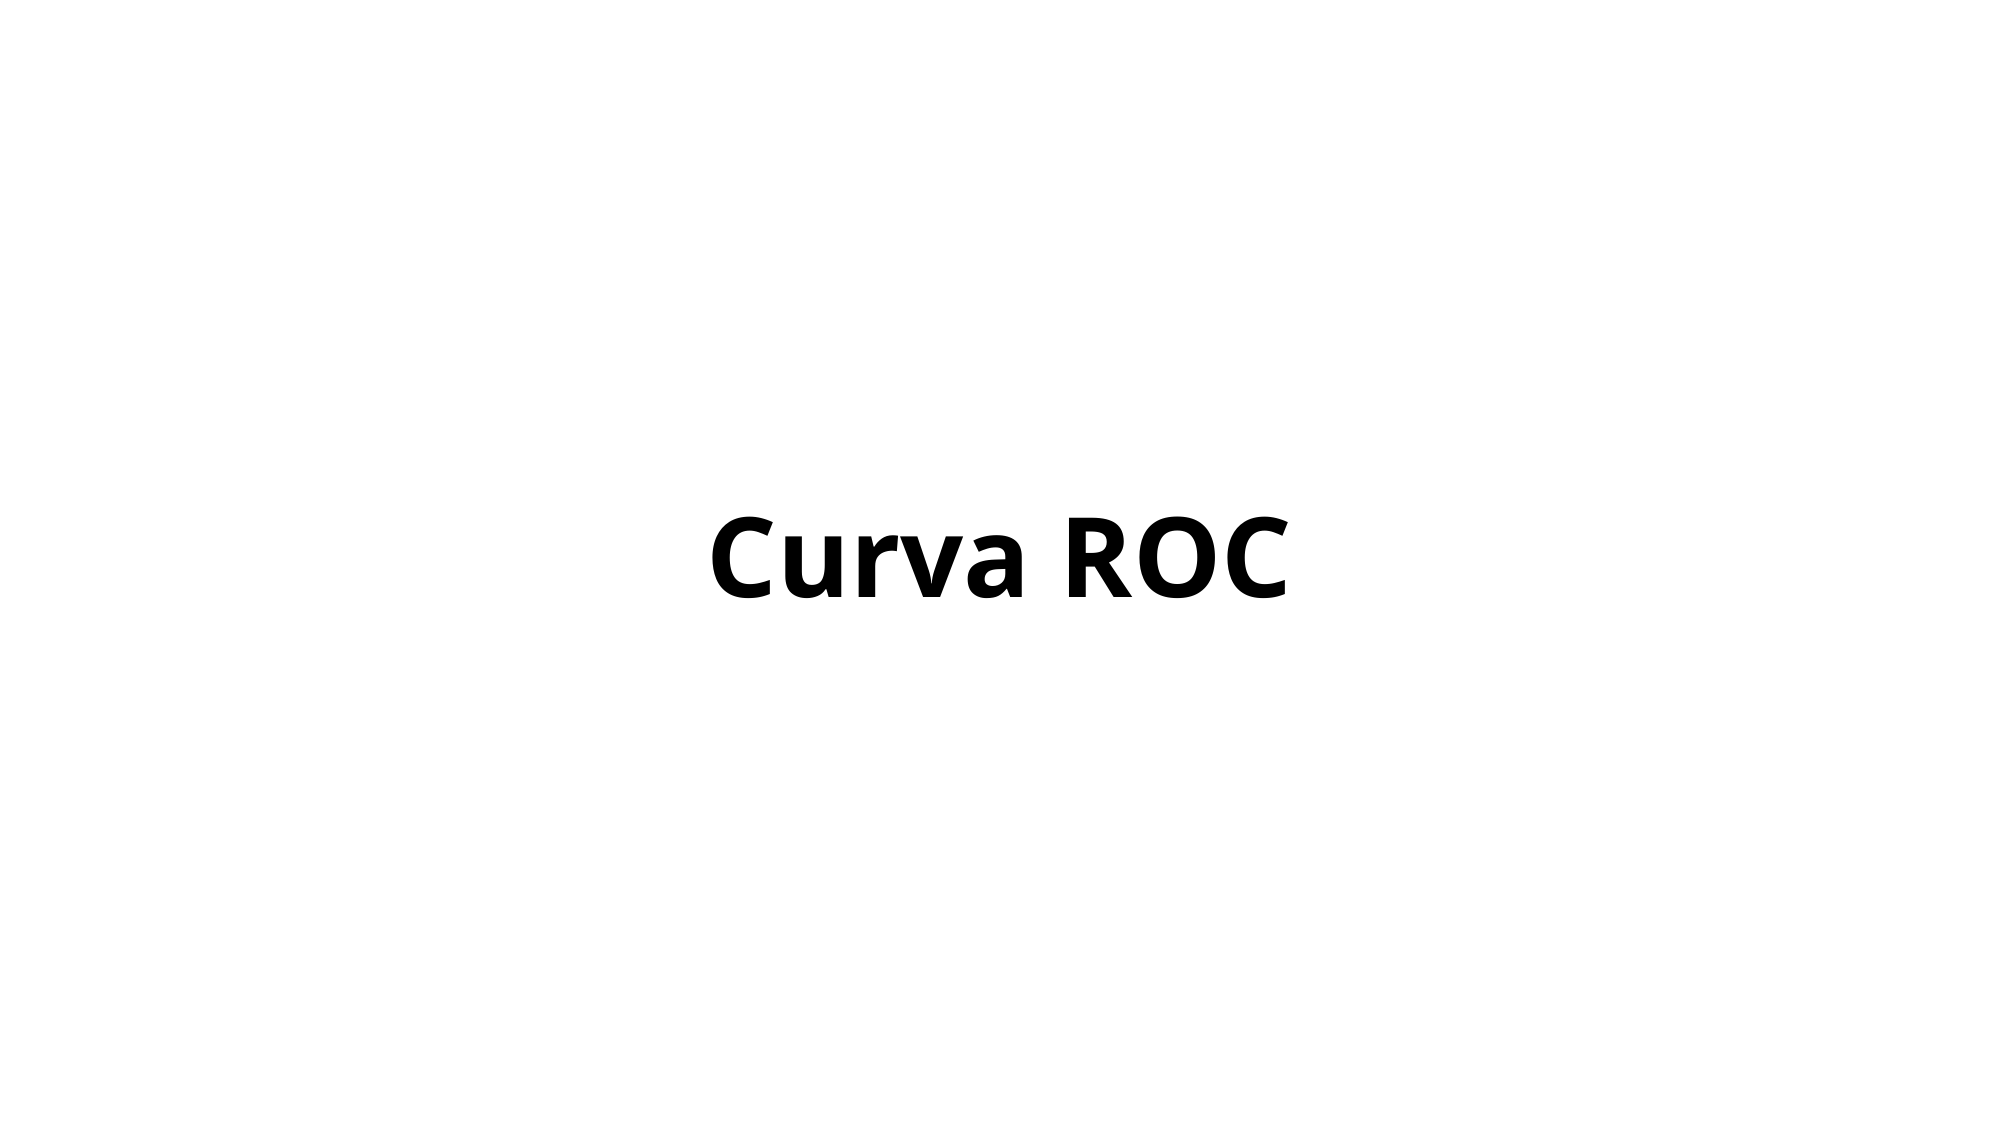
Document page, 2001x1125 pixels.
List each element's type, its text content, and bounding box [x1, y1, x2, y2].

text_box Curva ROC [319, 481, 1681, 642]
